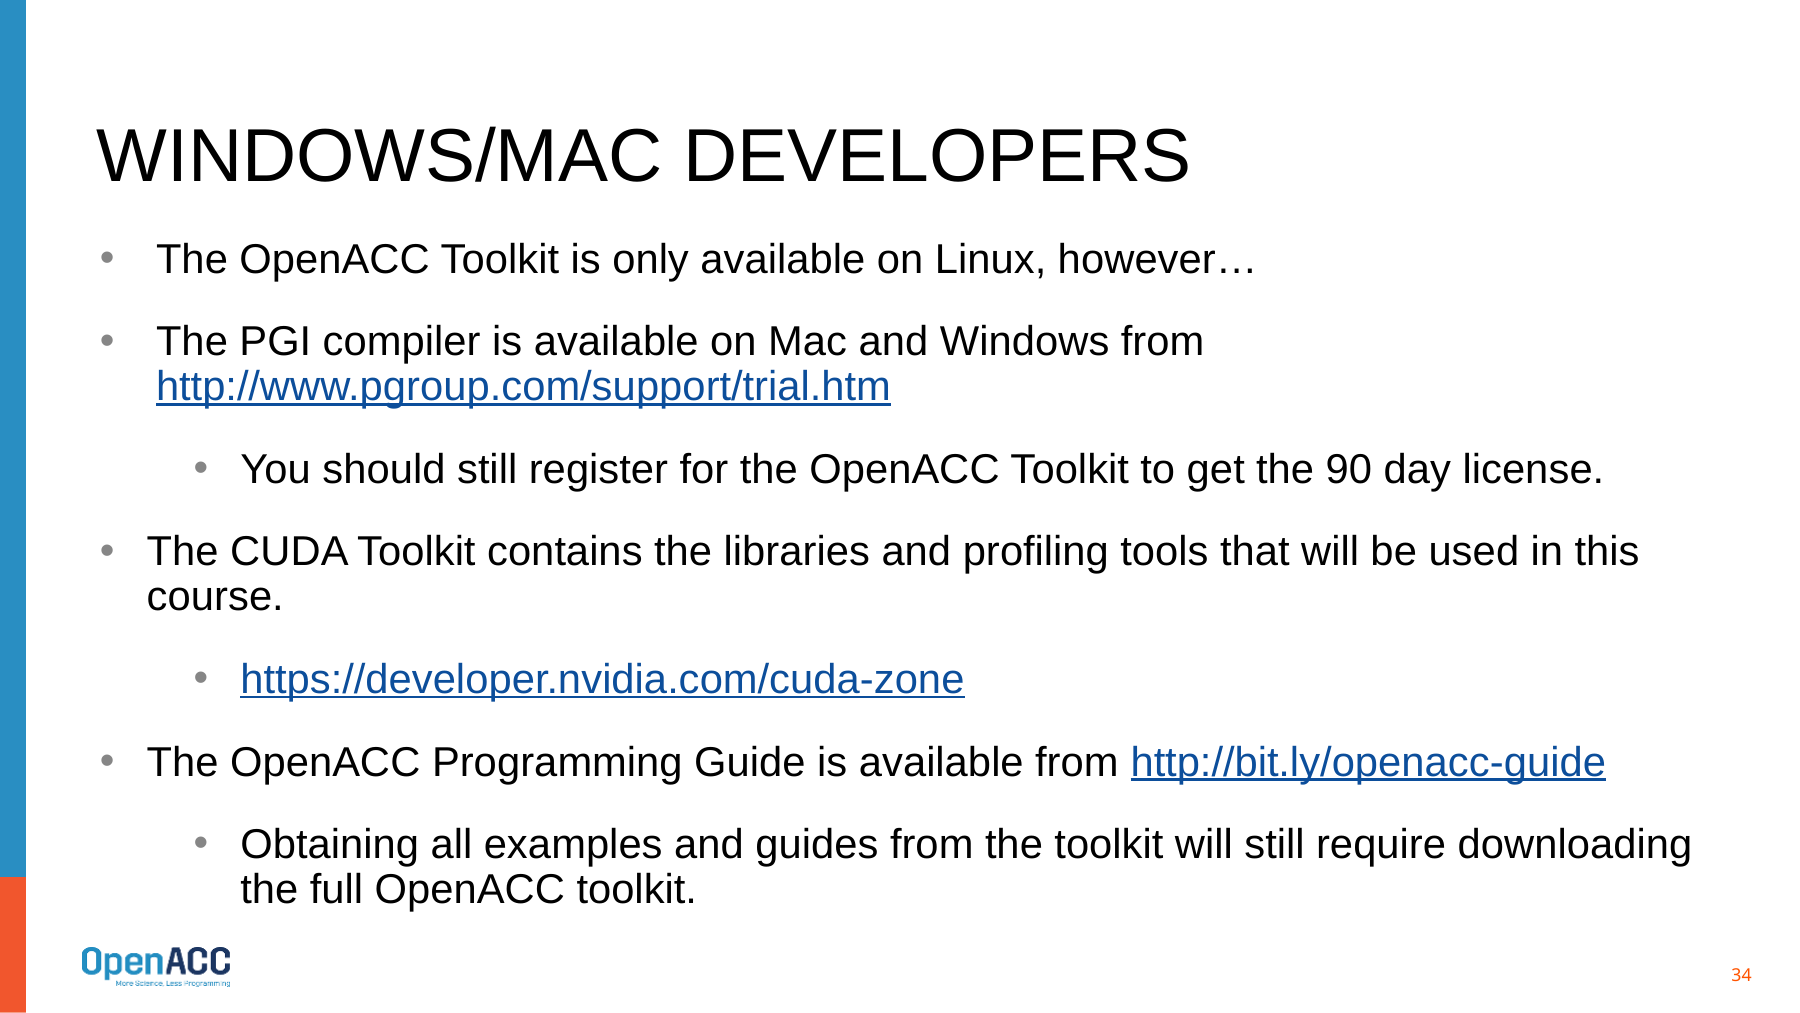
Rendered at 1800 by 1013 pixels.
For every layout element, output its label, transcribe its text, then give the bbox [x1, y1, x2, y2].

list The OpenACC Toolkit is only available on Linux, however… The PGI compiler is available on Mac and Windows from http://www.pgroup.com/support/trial.htm You should still register for the OpenACC Toolkit to get the 90 day license. The CUDA Toolkit contains the libraries and profiling tools that will be used in this course. https://developer.nvidia.com/cuda-zone The OpenACC Programming Guide is available from http://bit.ly/openacc-guide Obtaining all examples and guides from the toolkit will still require downloading the full OpenACC toolkit. [84, 229, 1717, 956]
picture [82, 947, 230, 987]
title Windows/Mac Developers [81, 103, 1719, 206]
